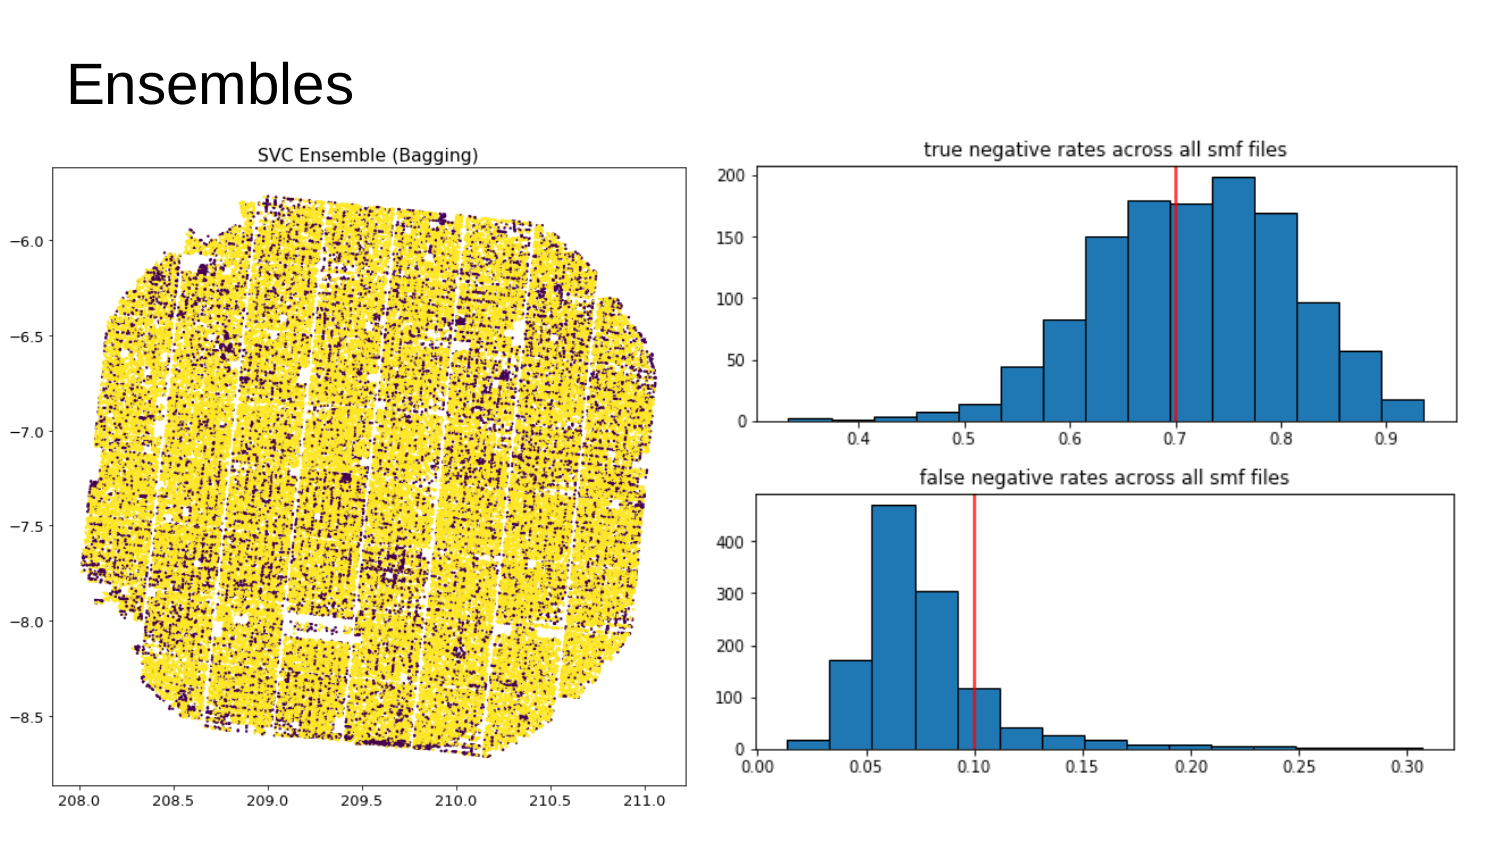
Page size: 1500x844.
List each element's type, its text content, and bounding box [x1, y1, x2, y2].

picture [0, 140, 697, 816]
picture [704, 130, 1472, 787]
title Ensembles [51, 30, 1449, 125]
